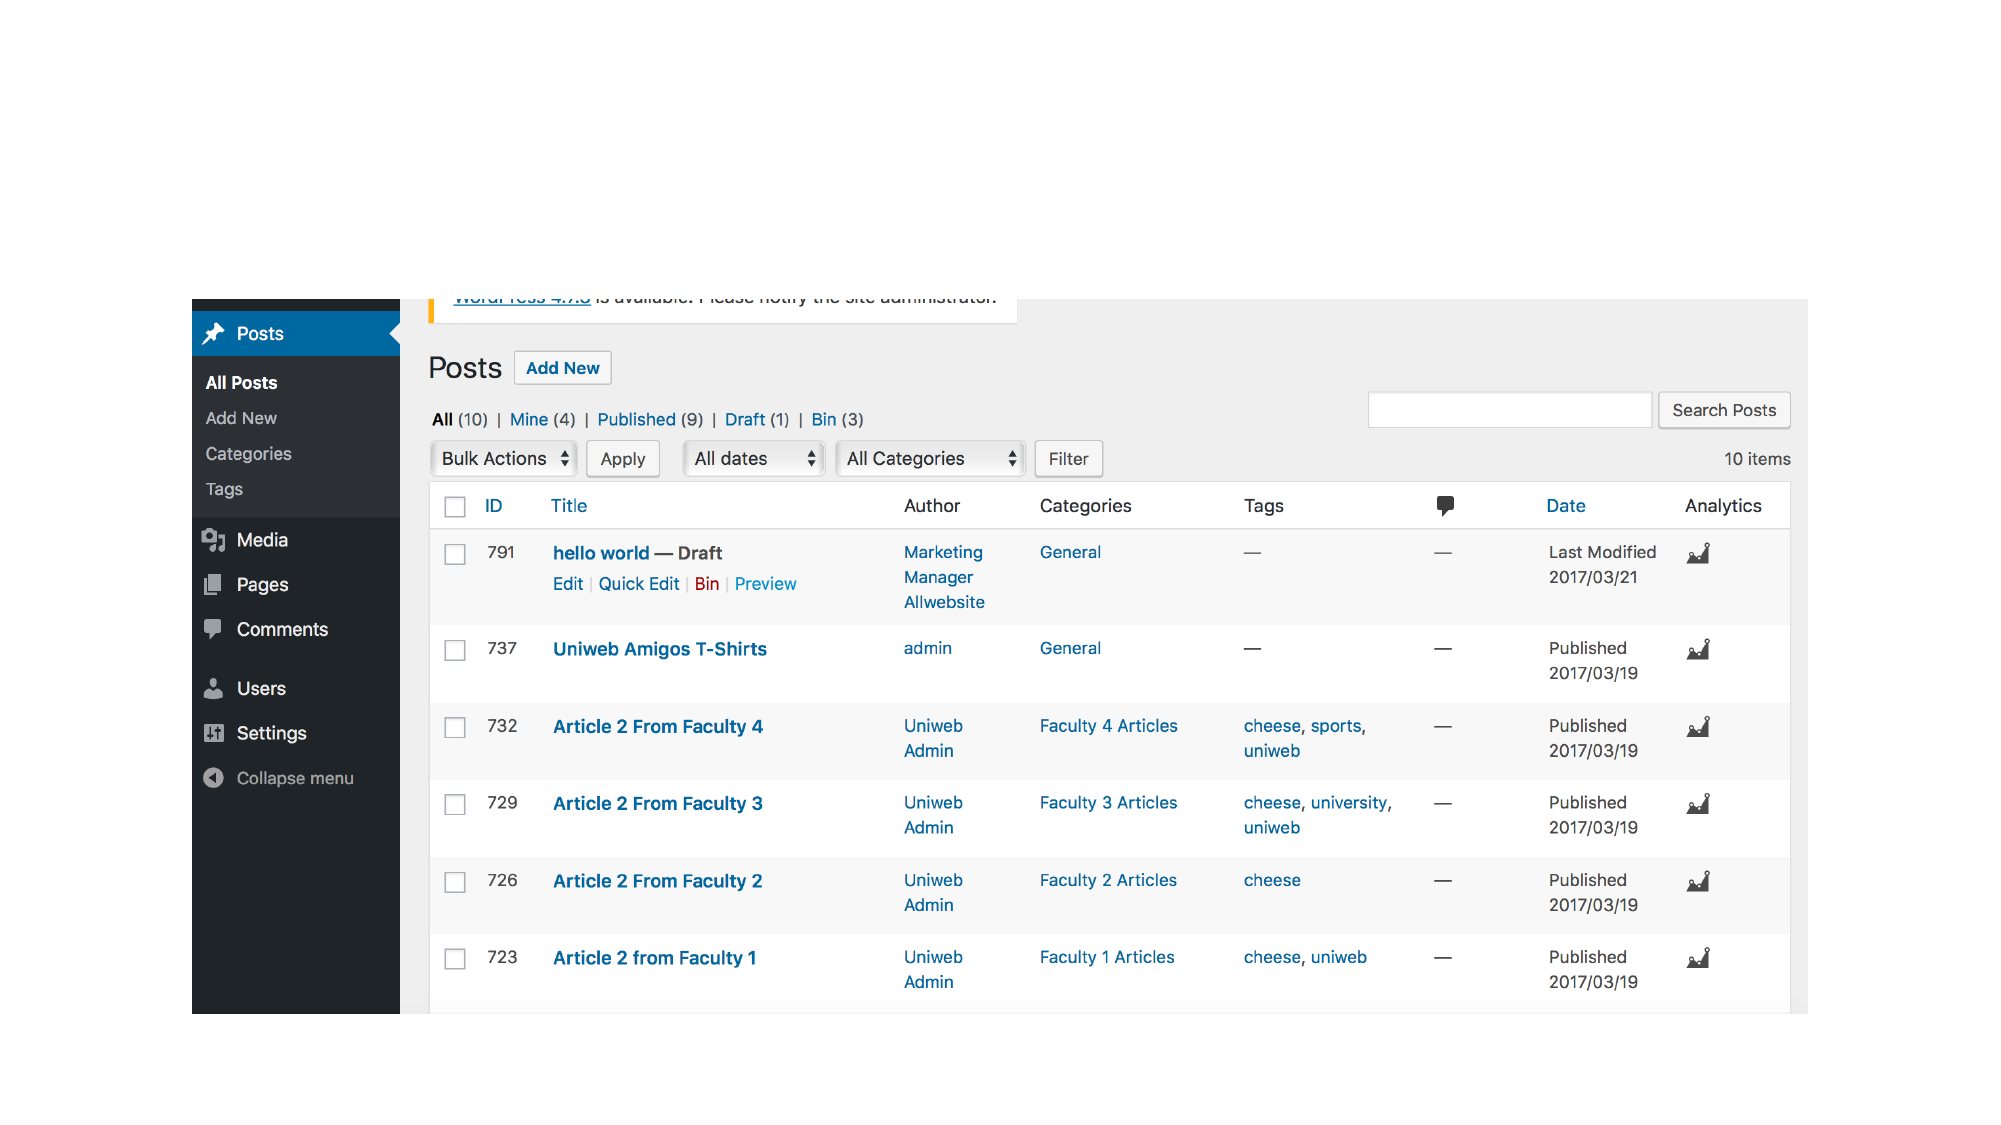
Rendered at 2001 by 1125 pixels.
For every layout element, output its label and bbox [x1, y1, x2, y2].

list [192, 299, 1808, 1014]
